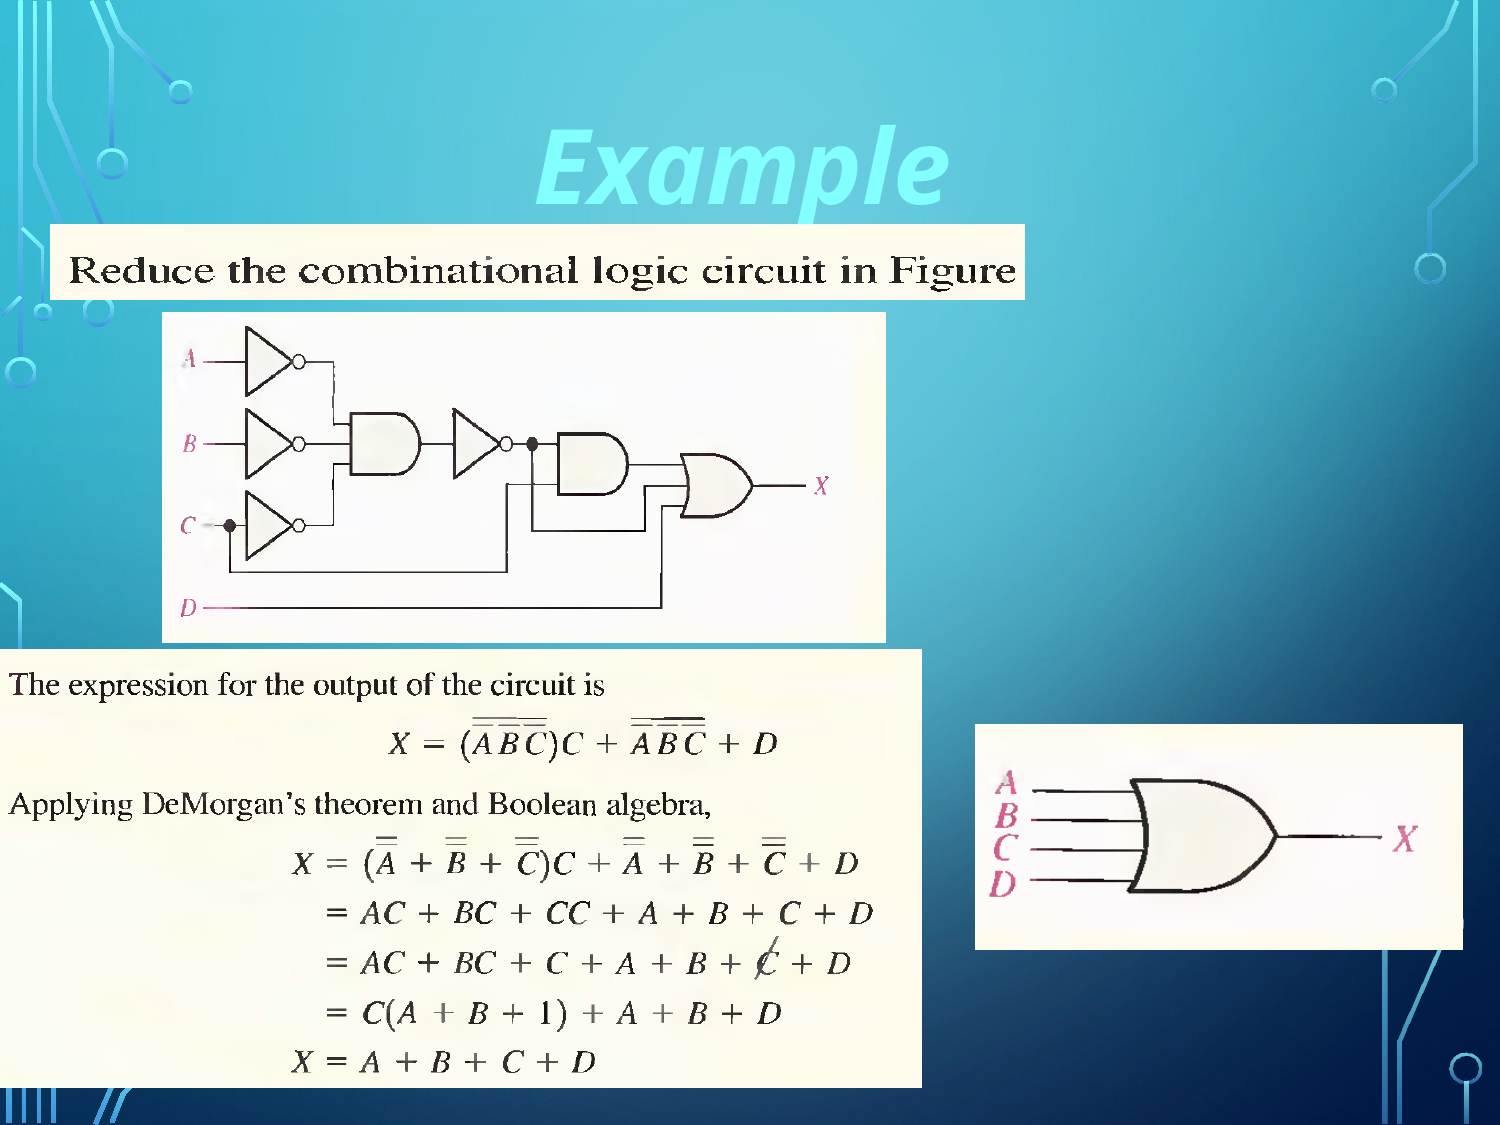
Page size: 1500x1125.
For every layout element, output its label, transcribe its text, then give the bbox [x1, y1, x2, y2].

picture [0, 649, 922, 1088]
picture [974, 724, 1463, 950]
picture [162, 312, 887, 643]
text_box Example [74, 37, 1438, 225]
picture [49, 224, 1026, 301]
